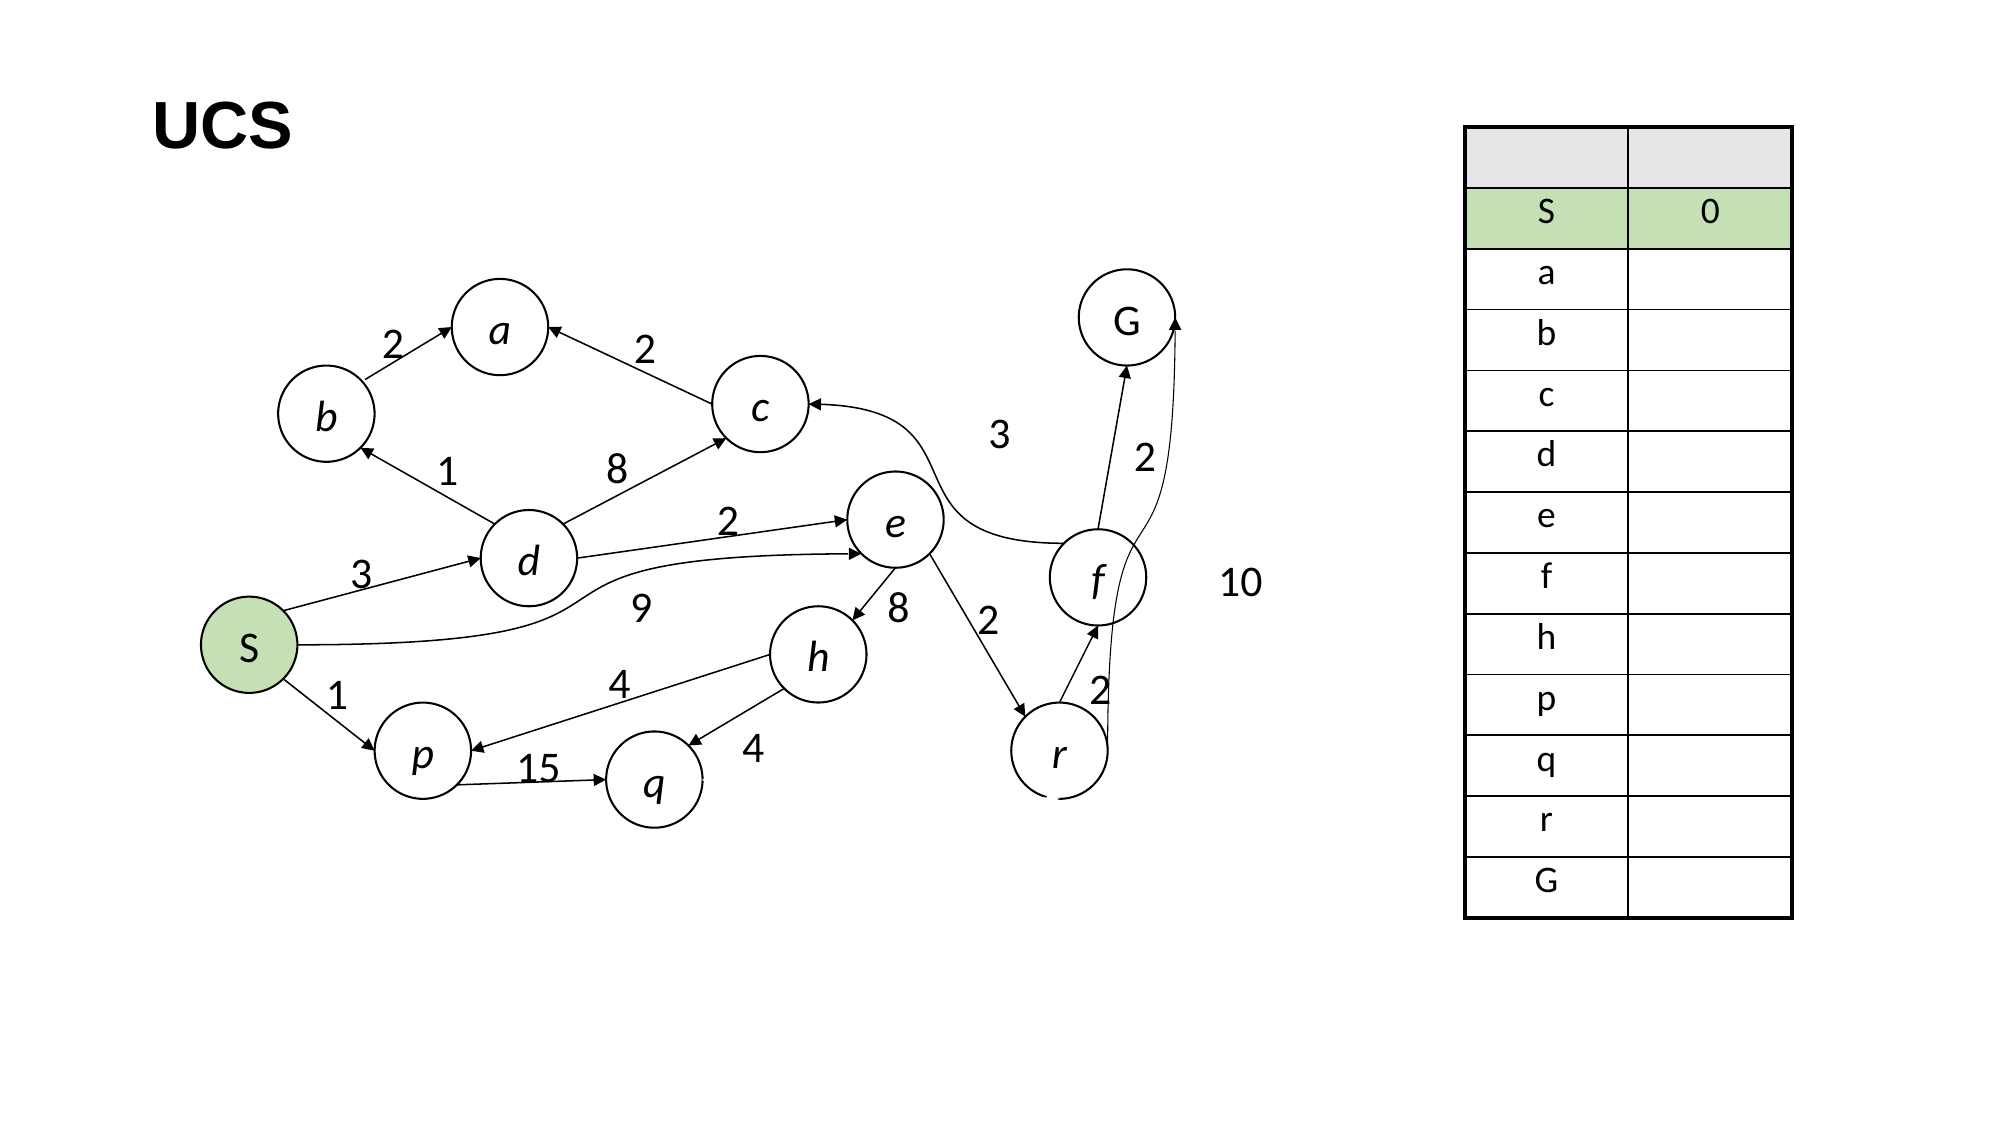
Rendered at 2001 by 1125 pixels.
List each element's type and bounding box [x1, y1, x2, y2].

text_box [1203, 545, 1292, 613]
text_box [200, 269, 1176, 828]
title [137, 59, 1863, 194]
